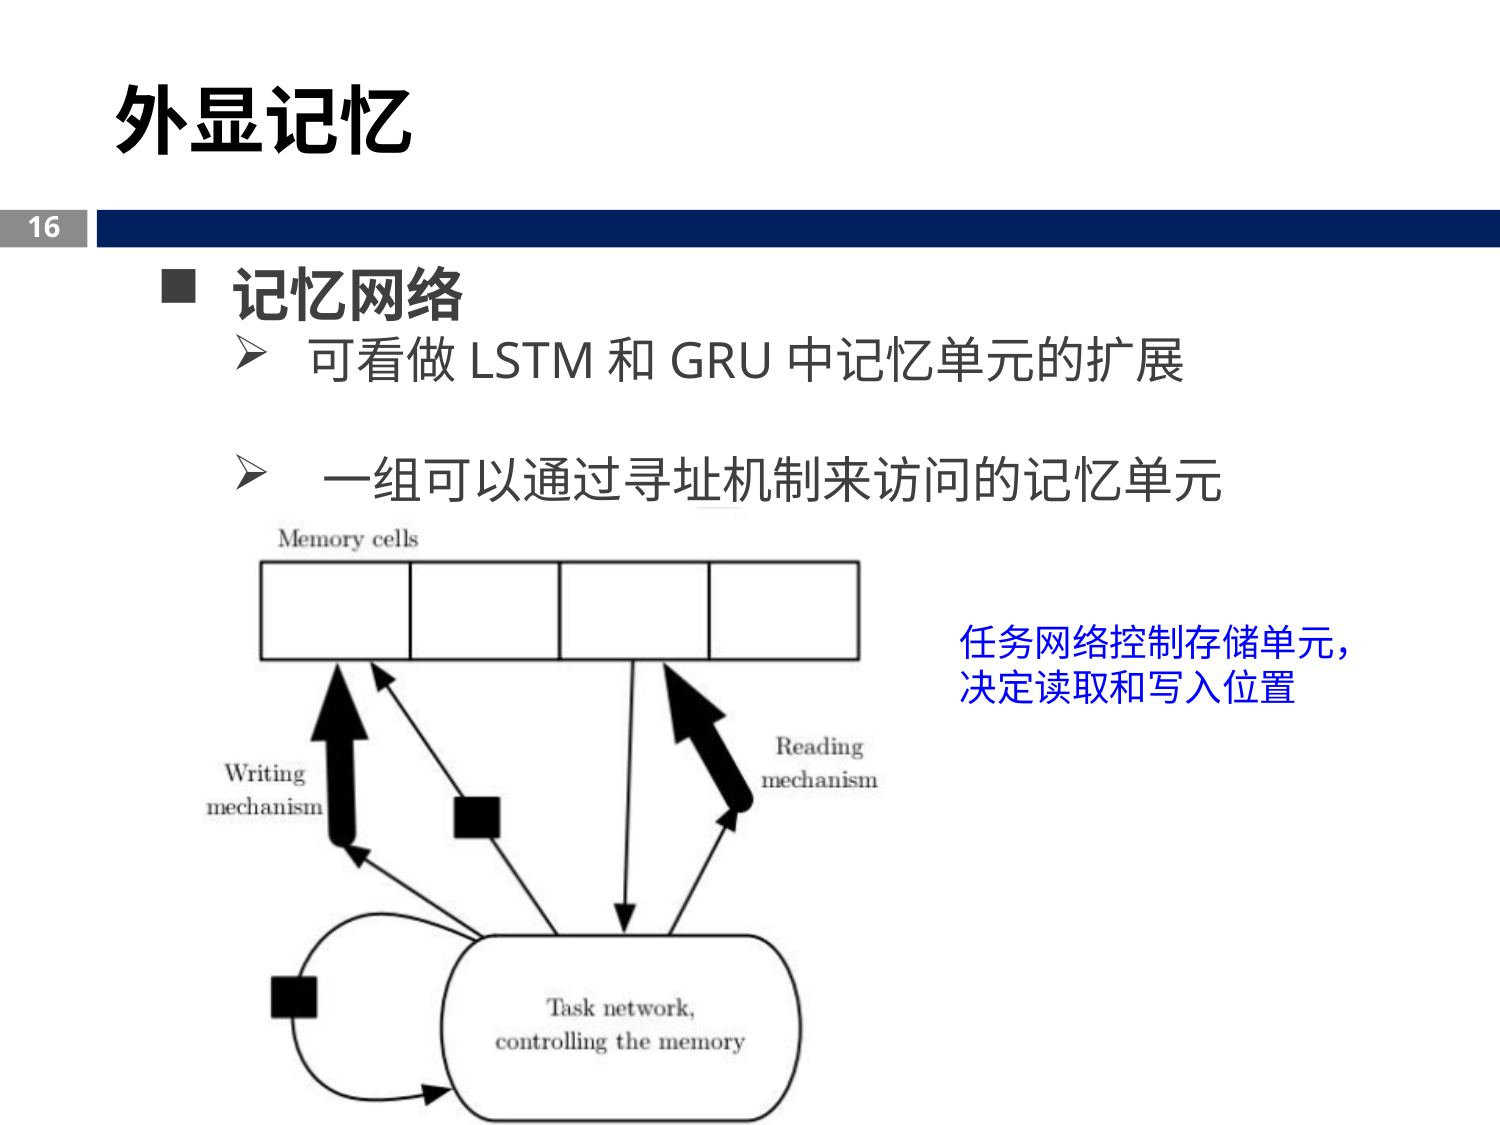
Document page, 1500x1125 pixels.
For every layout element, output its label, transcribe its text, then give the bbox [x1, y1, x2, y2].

text_box 记忆网络 可看做LSTM和GRU中记忆单元的扩展 一组可以通过寻址机制来访问的记忆单元 [142, 250, 1238, 516]
slide_number 16 [0, 208, 88, 249]
picture [193, 507, 886, 1125]
text_box 任务网络控制存储单元， 决定读取和写入位置 [945, 611, 1388, 717]
text_box 外显记忆 [99, 37, 1438, 200]
